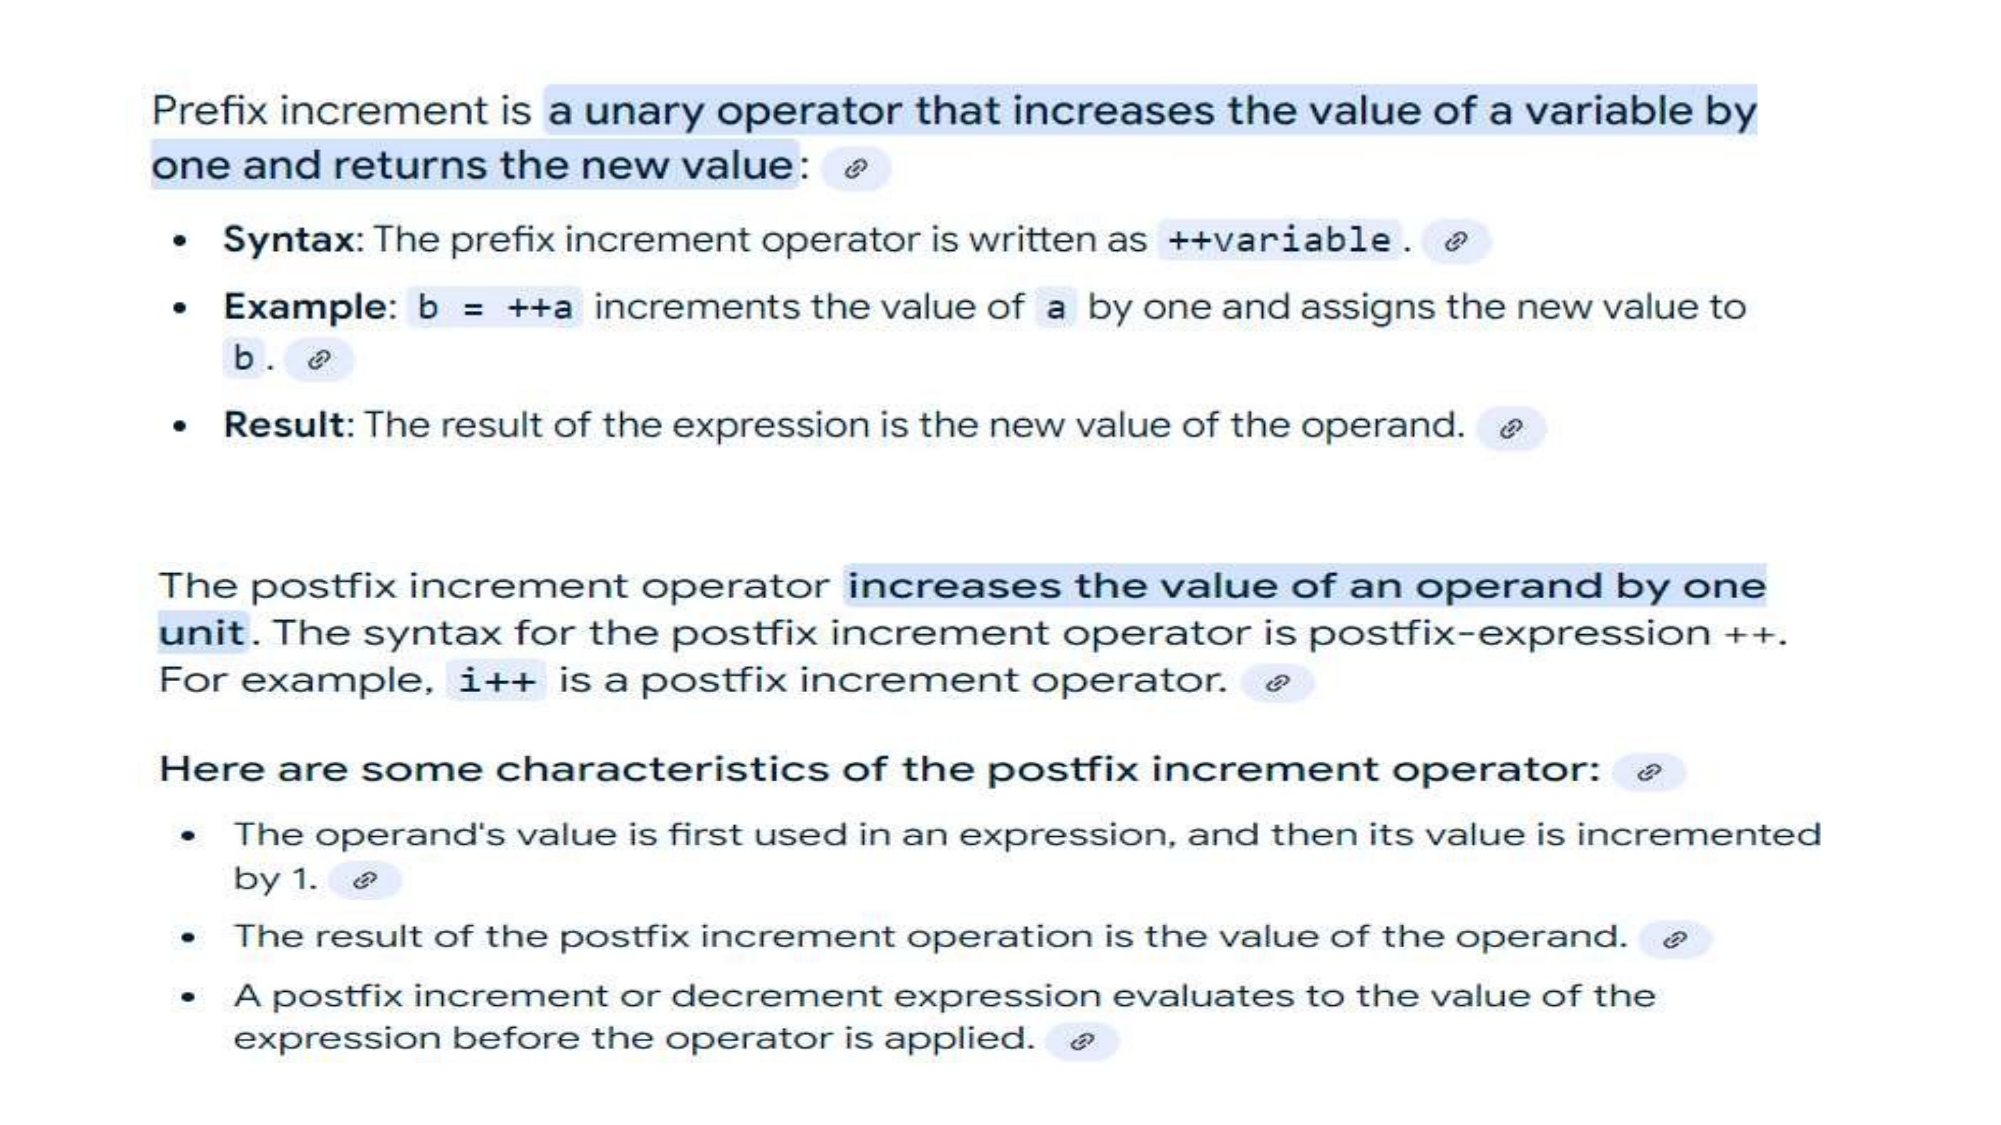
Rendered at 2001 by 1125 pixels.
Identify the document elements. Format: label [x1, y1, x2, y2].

picture [137, 562, 1823, 1063]
picture [124, 70, 1760, 470]
